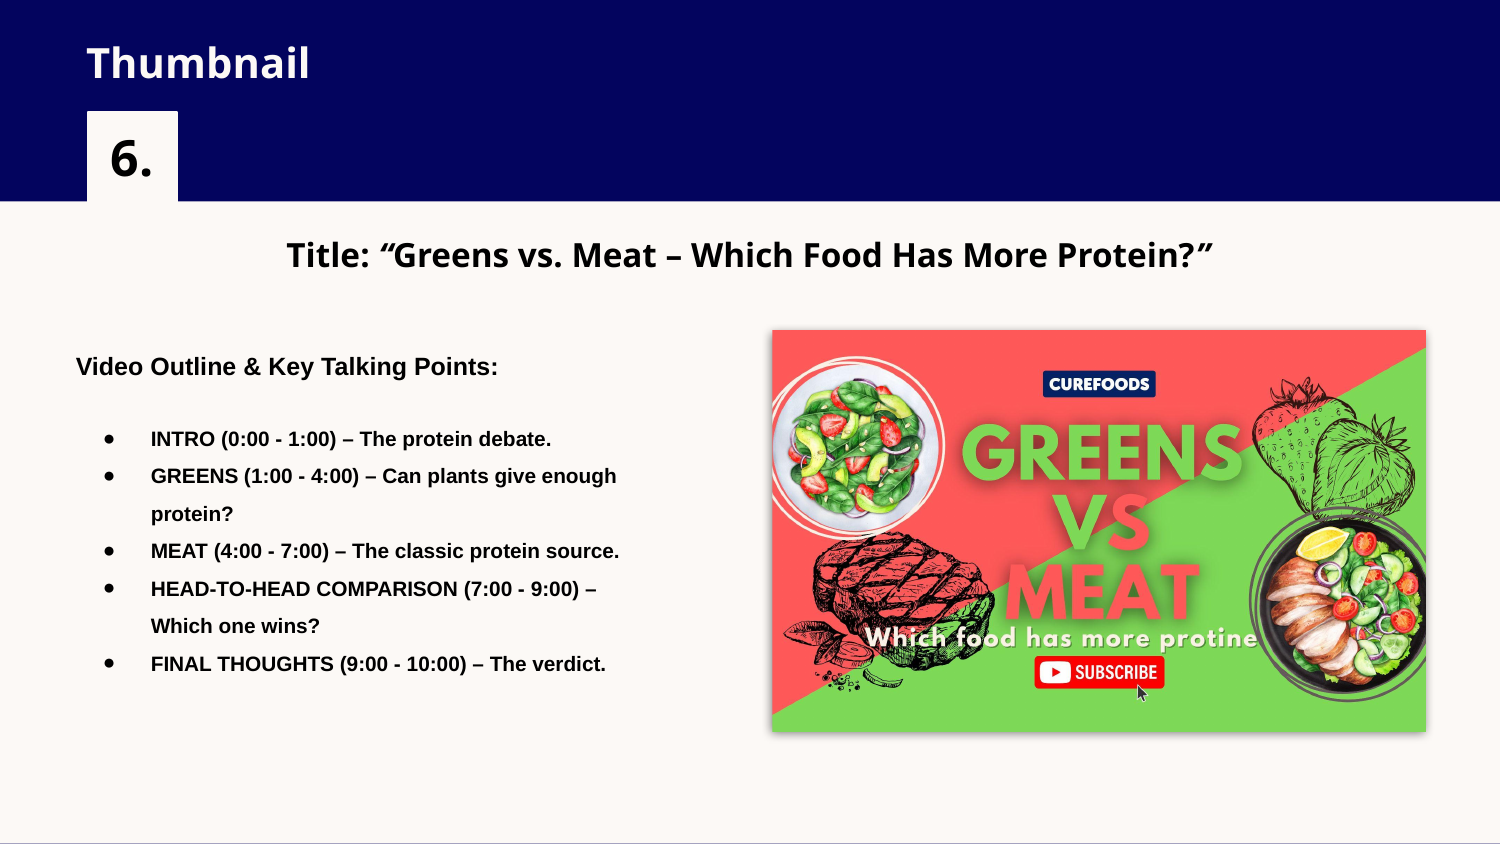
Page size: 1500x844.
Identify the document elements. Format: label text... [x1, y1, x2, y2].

text_box Video Outline & Key Talking Points: INTRO (0:00 - 1:00) – The protein debate. GREENS (1:00 - 4:00) – Can plants give enough protein? MEAT (4:00 - 7:00) – The classic protein source. HEAD-TO-HEAD COMPARISON (7:00 - 9:00) – Which one wins? FINAL THOUGHTS (9:00 - 10:00) – The verdict. [60, 330, 666, 732]
list Thumbnail [71, 48, 367, 76]
subtitle 6. [87, 111, 178, 202]
subtitle Title: “Greens vs. Meat – Which Food Has More Protein?” [71, 219, 1426, 295]
picture [772, 330, 1427, 732]
